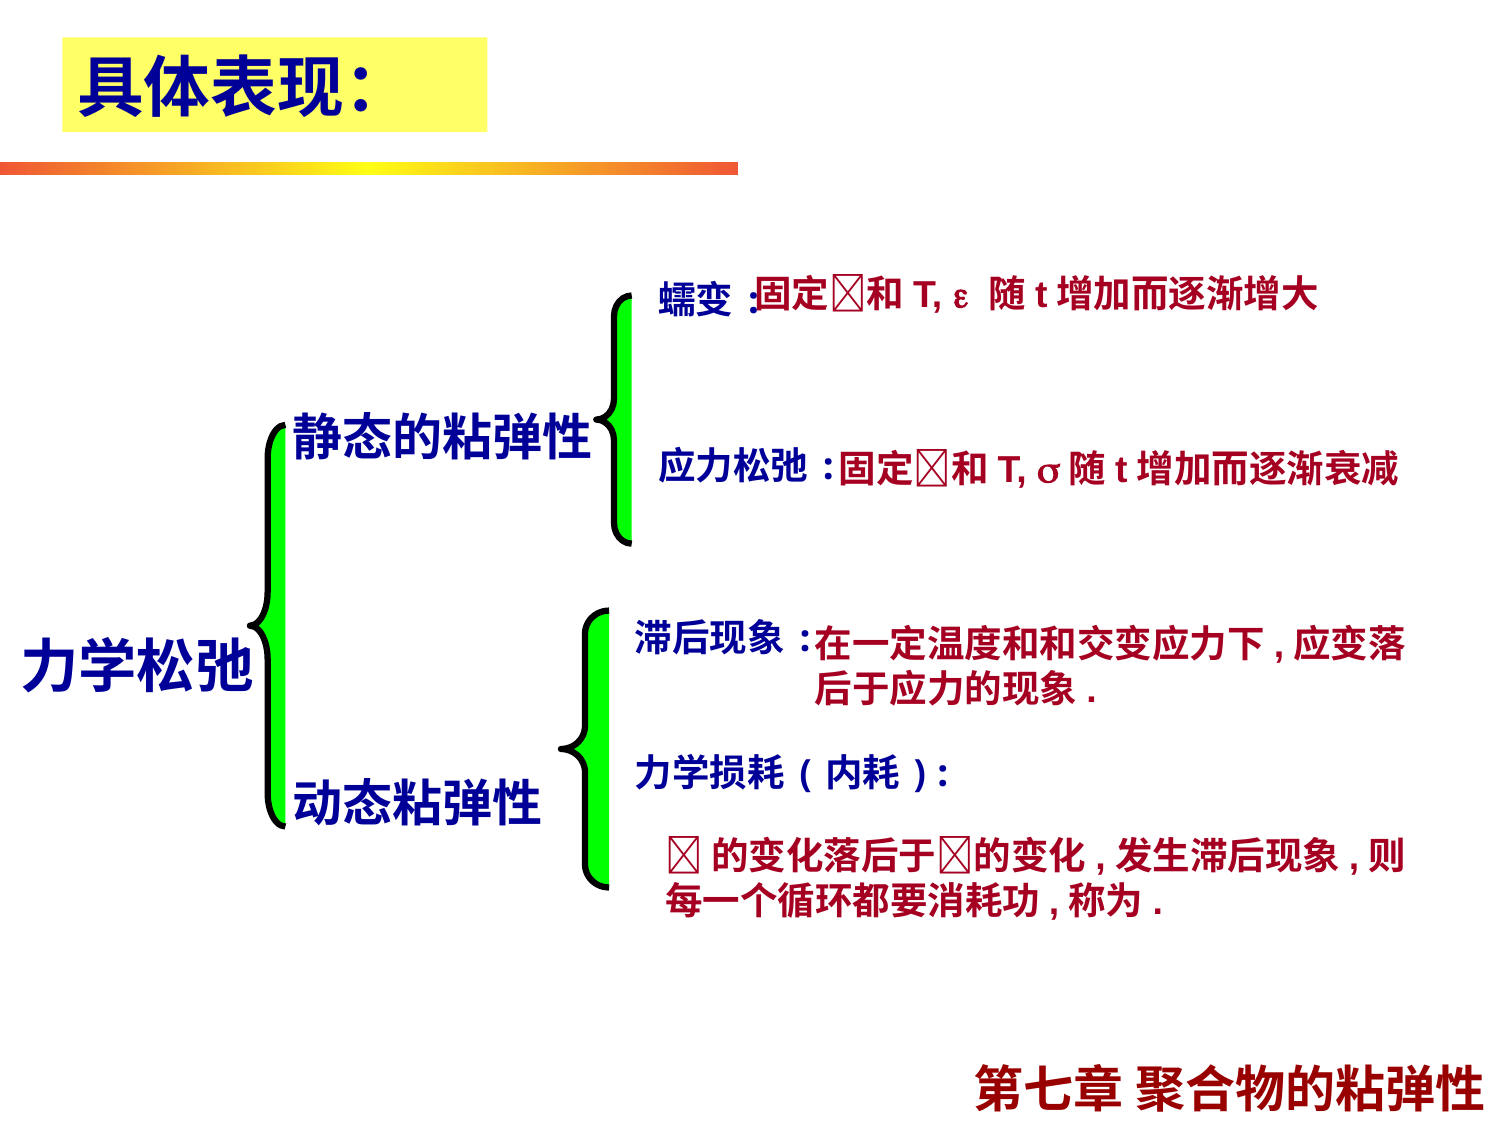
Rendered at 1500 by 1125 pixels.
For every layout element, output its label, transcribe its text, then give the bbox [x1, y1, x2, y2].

text_box 力学松弛 [5, 621, 288, 707]
text_box 具体表现： [62, 37, 488, 133]
text_box 动态粘弹性 [277, 763, 573, 839]
text_box 固定和T, 随t增加而逐渐衰减 [823, 437, 1414, 498]
text_box 蠕变: [643, 268, 1388, 329]
text_box 滞后现象: [620, 606, 1388, 667]
text_box [608, 295, 632, 544]
text_box 应力松弛: [643, 434, 1429, 494]
text_box 静态的粘弹性 [277, 397, 608, 473]
text_box 在一定温度和和交变应力下,应变落后于应力的现象. [800, 612, 1450, 763]
text_box 的变化落后于的变化,发生滞后现象,则每一个循环都要消耗功,称为. [650, 824, 1450, 930]
text_box [258, 424, 286, 621]
text_box 固定和T,  随t增加而逐渐增大 [739, 262, 1334, 323]
text_box [267, 707, 286, 827]
text_box [560, 610, 610, 888]
text_box 力学损耗(内耗): [620, 741, 1436, 802]
